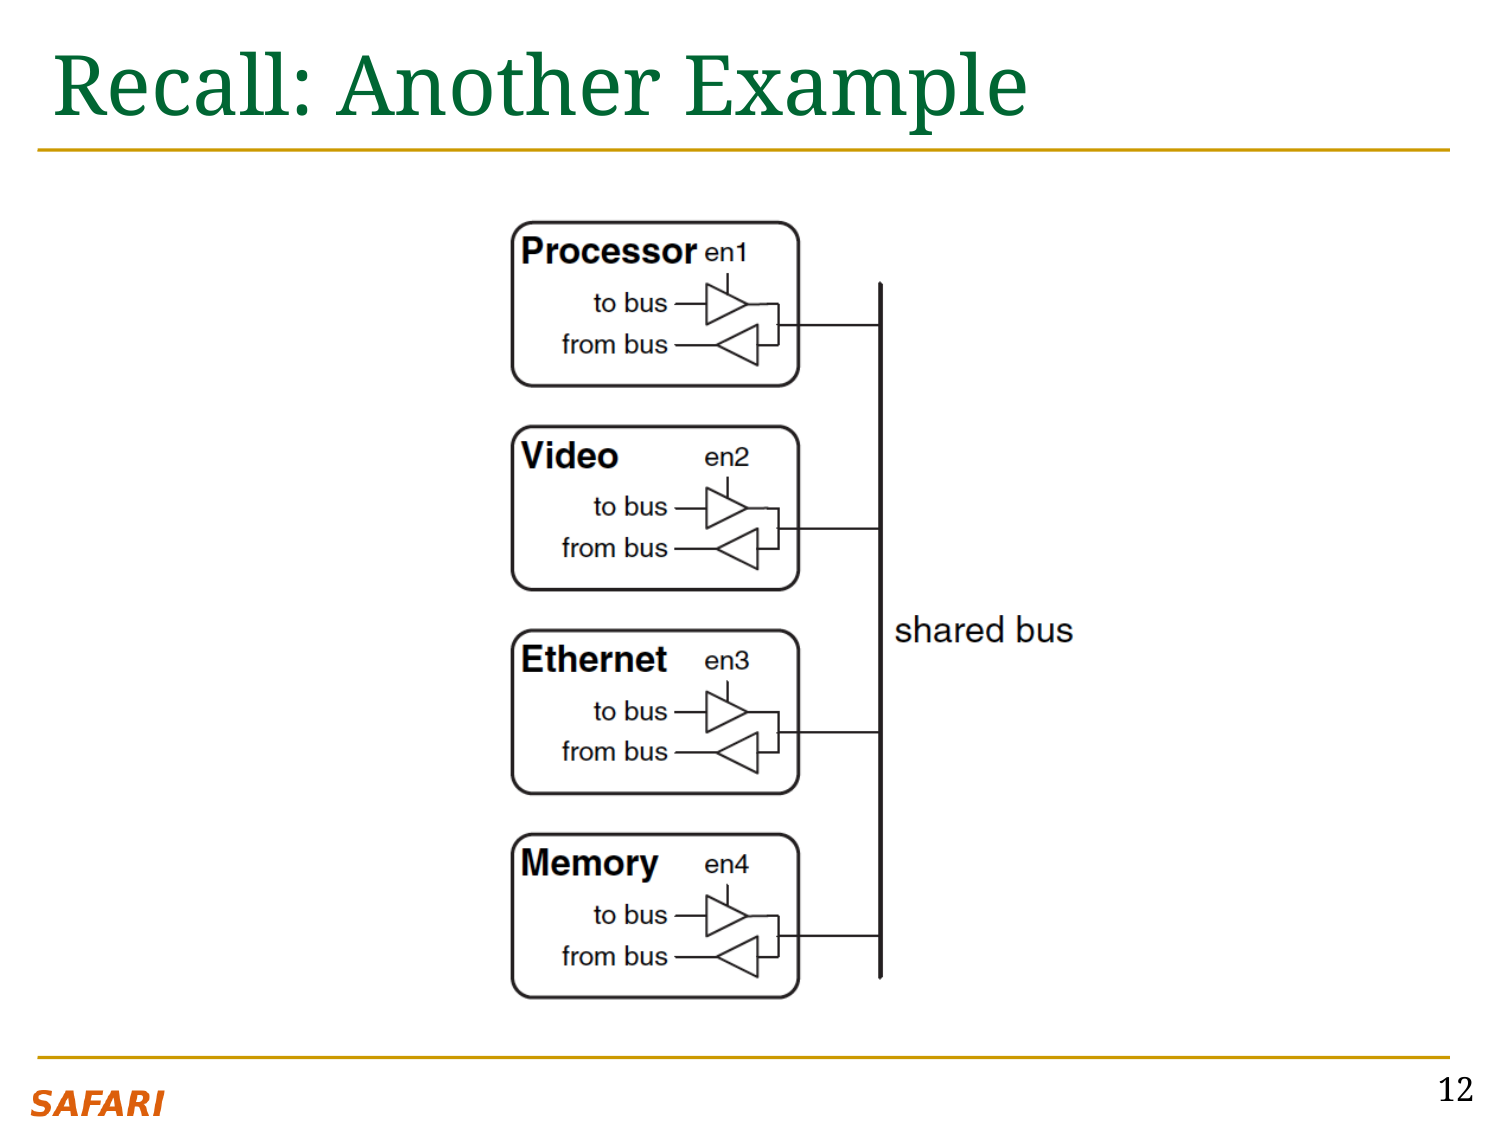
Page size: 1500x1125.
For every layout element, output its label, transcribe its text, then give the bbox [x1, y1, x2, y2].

title Recall: Another Example [37, 24, 1450, 170]
picture [29, 1083, 169, 1124]
slide_number 12 [1139, 1045, 1490, 1121]
picture [474, 181, 1100, 1046]
